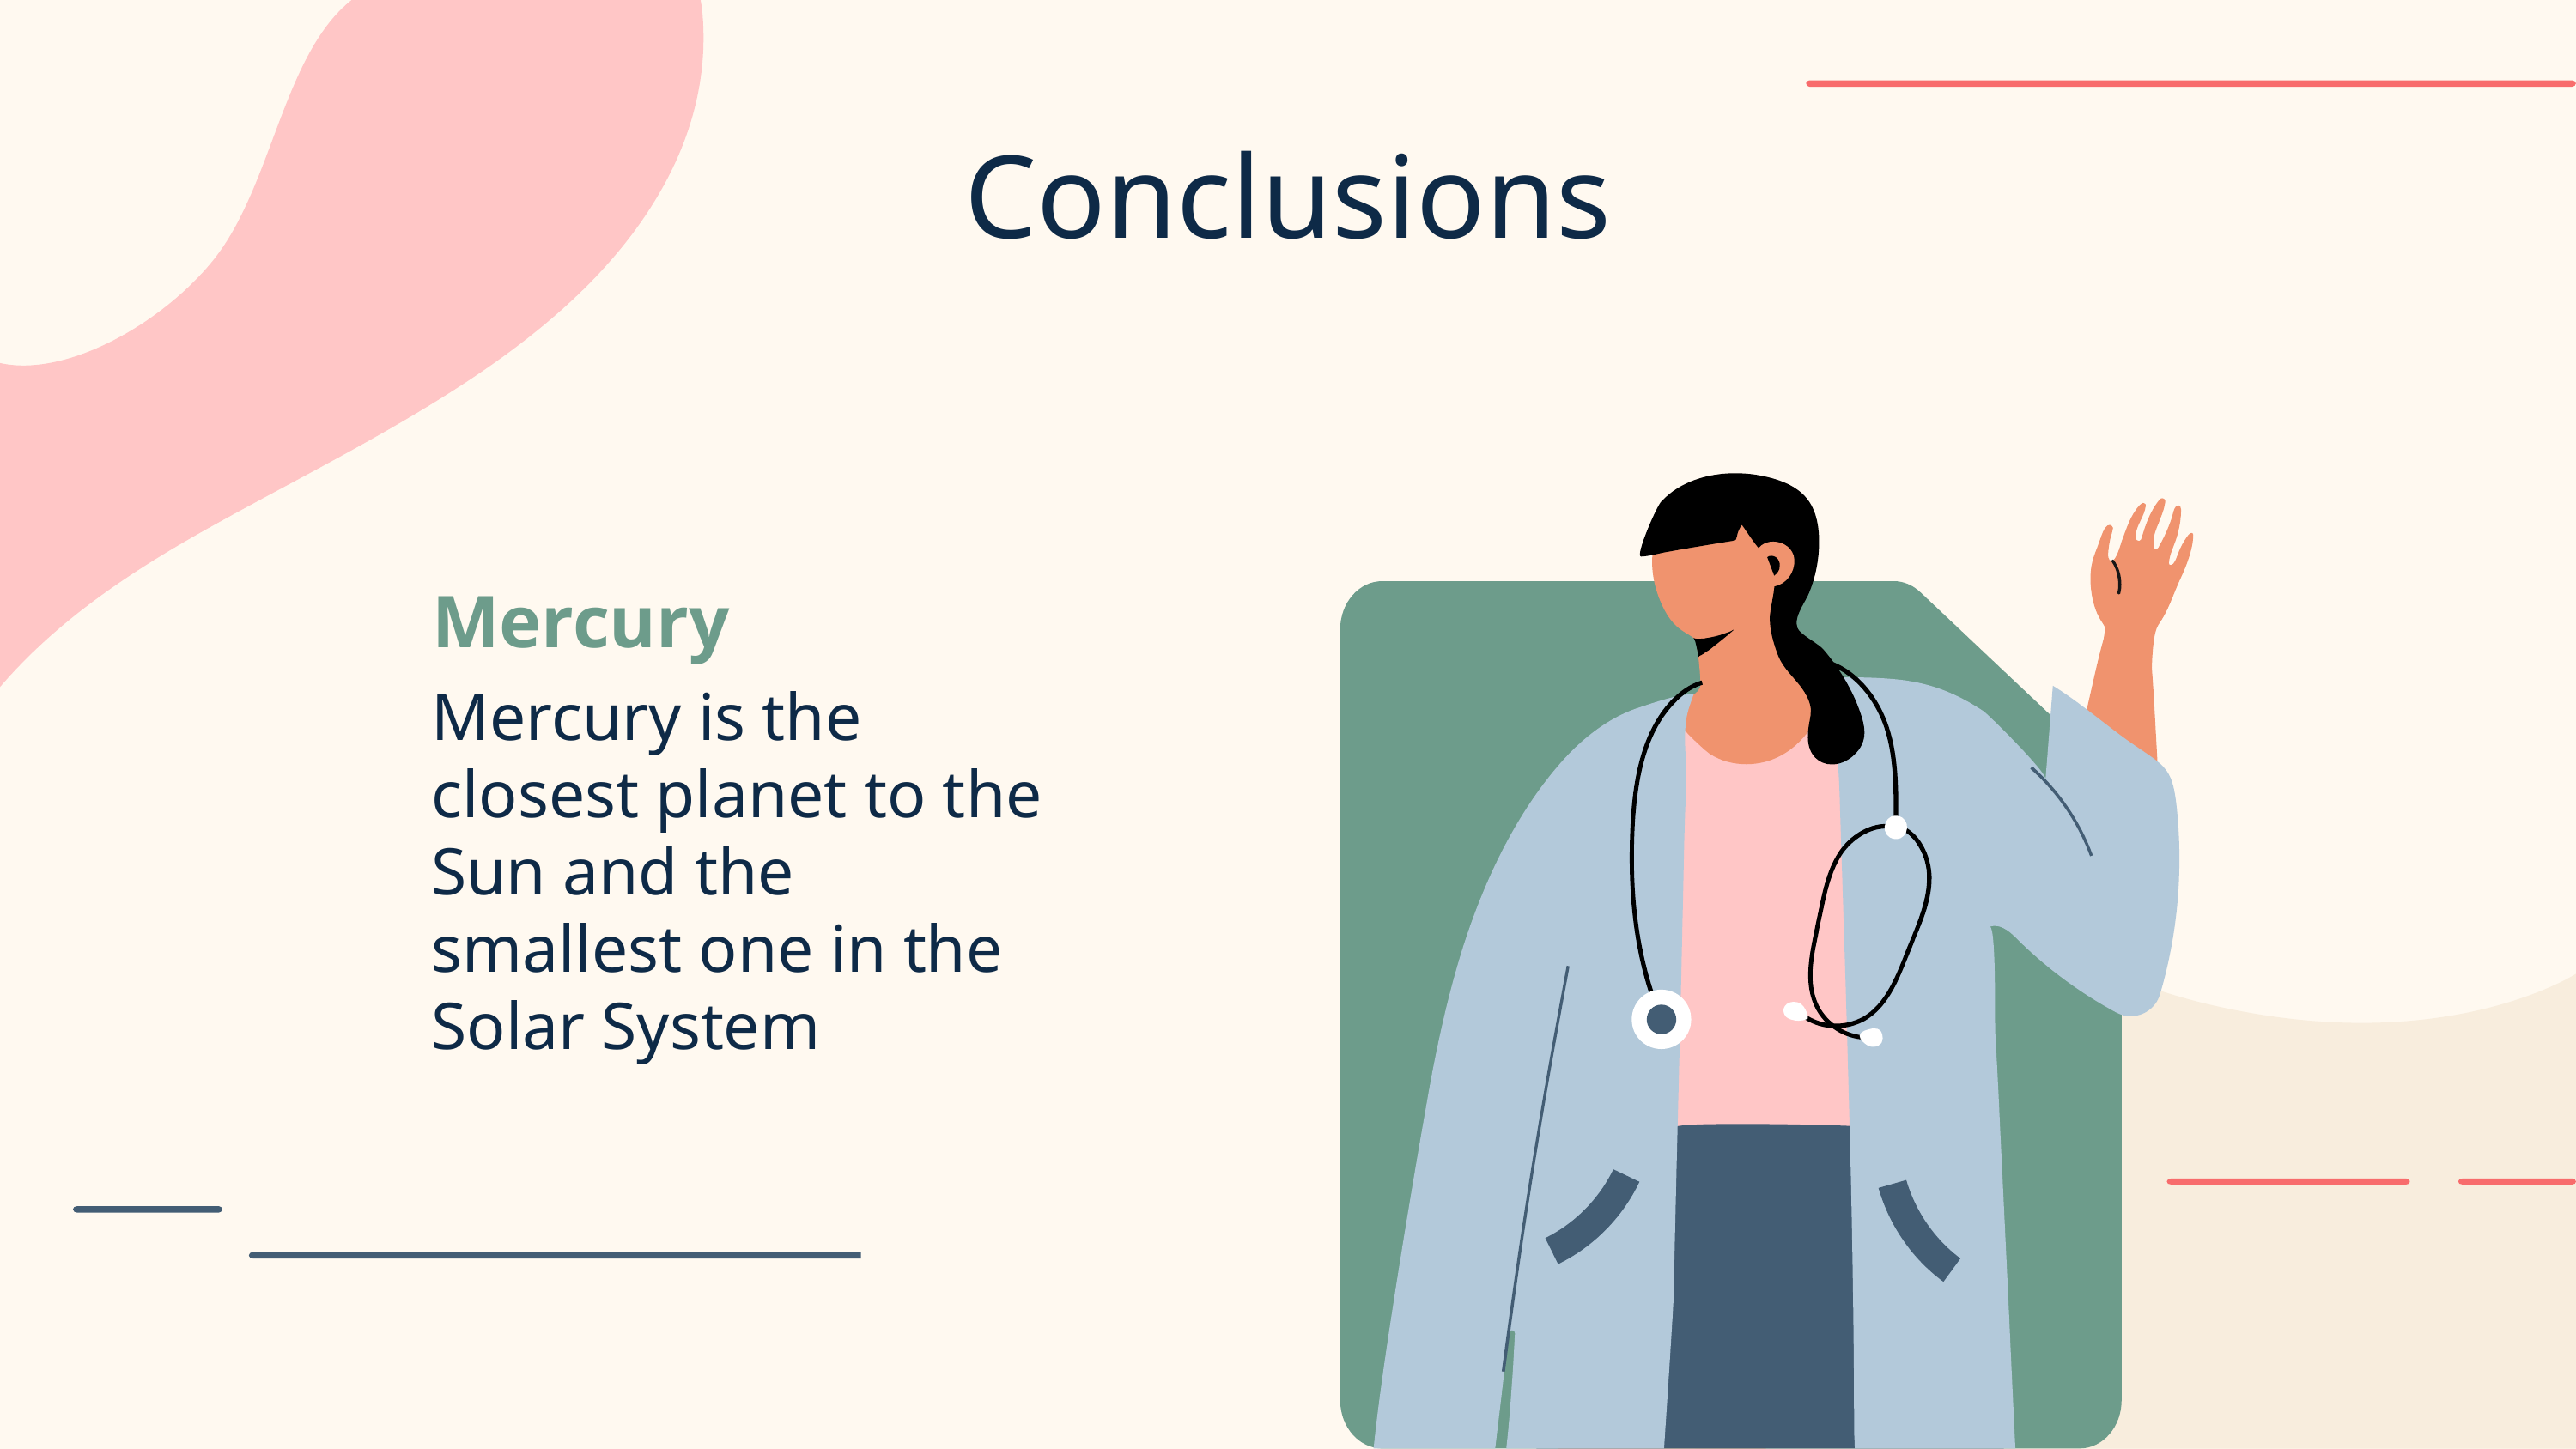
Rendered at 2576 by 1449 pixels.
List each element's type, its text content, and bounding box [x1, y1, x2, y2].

subtitle Mercury [406, 550, 1088, 663]
subtitle Mercury is the closest planet to the Sun and the smallest one in the Solar System [405, 650, 1087, 996]
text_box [1340, 472, 2194, 1449]
title Conclusions [204, 124, 2372, 286]
